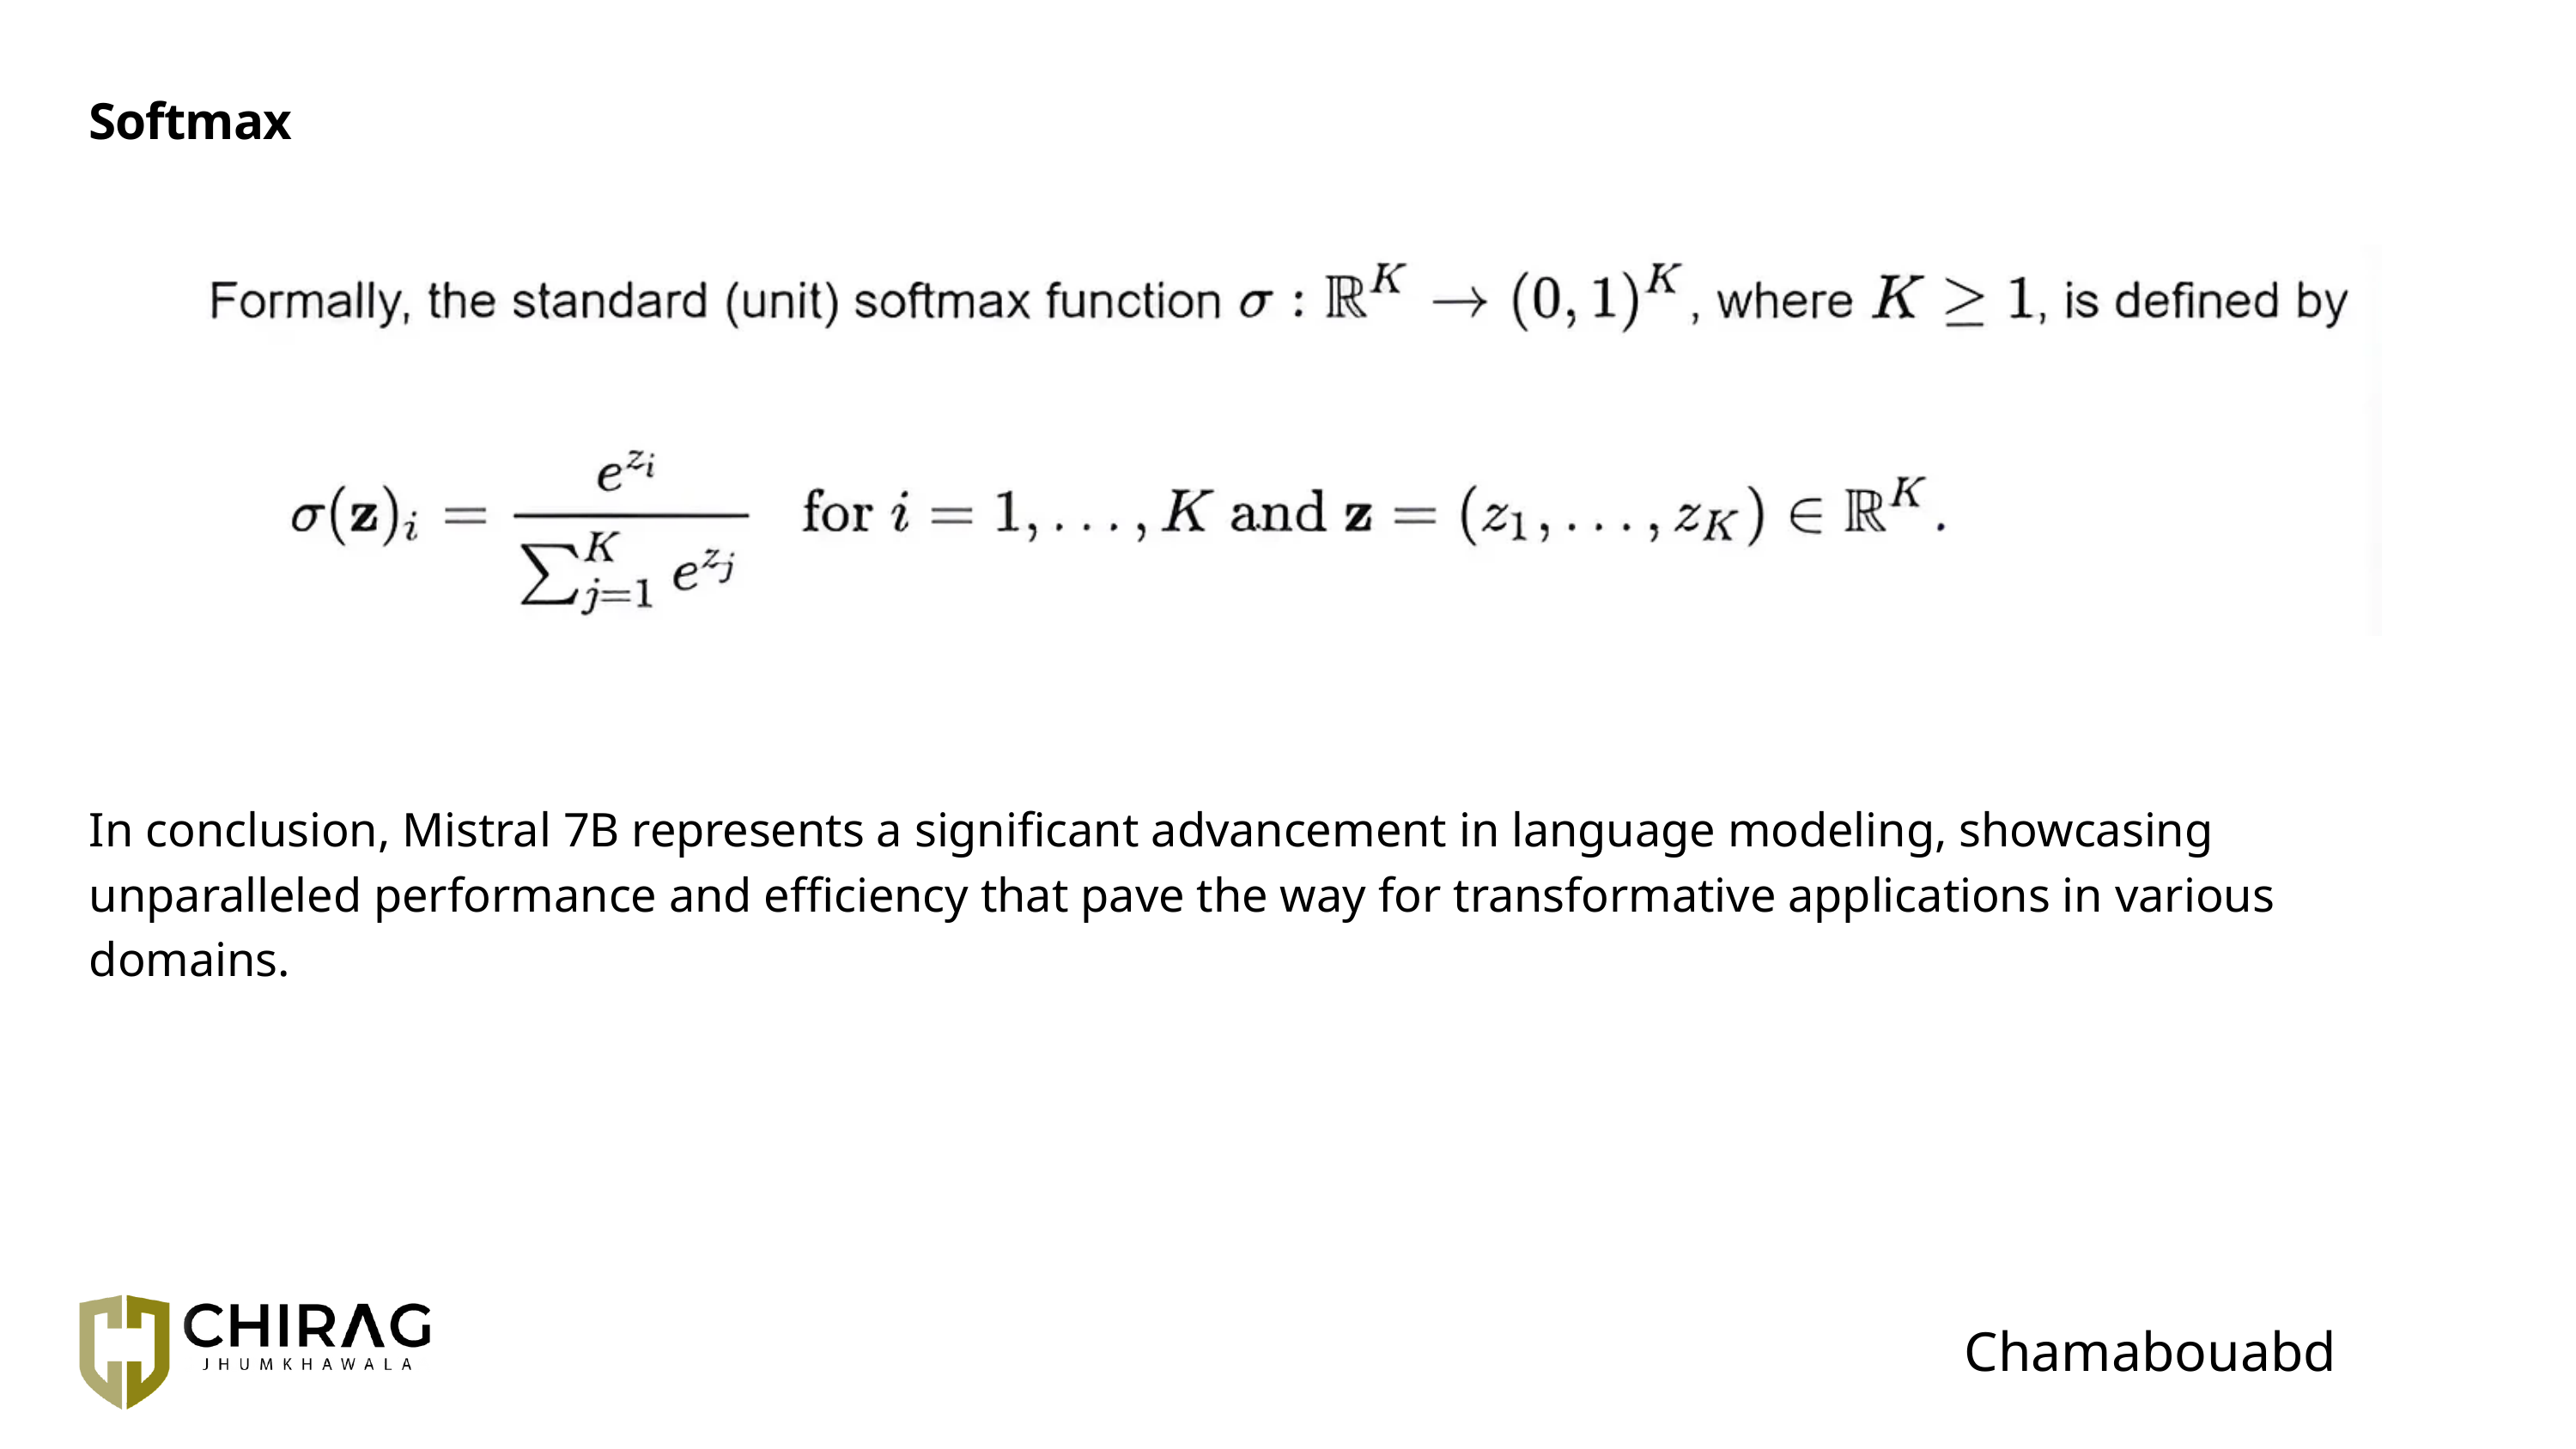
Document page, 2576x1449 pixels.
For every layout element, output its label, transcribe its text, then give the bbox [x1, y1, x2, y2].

text_box Chamabouabd [1964, 1306, 2432, 1382]
text_box Softmax [88, 79, 2487, 150]
text_box [193, 245, 2382, 636]
text_box In conclusion, Mistral 7B represents a significant advancement in language modeling, showcasing unparalleled performance and efficiency that pave the way for transformative applications in various domains. [88, 791, 2487, 986]
text_box [73, 1270, 438, 1426]
